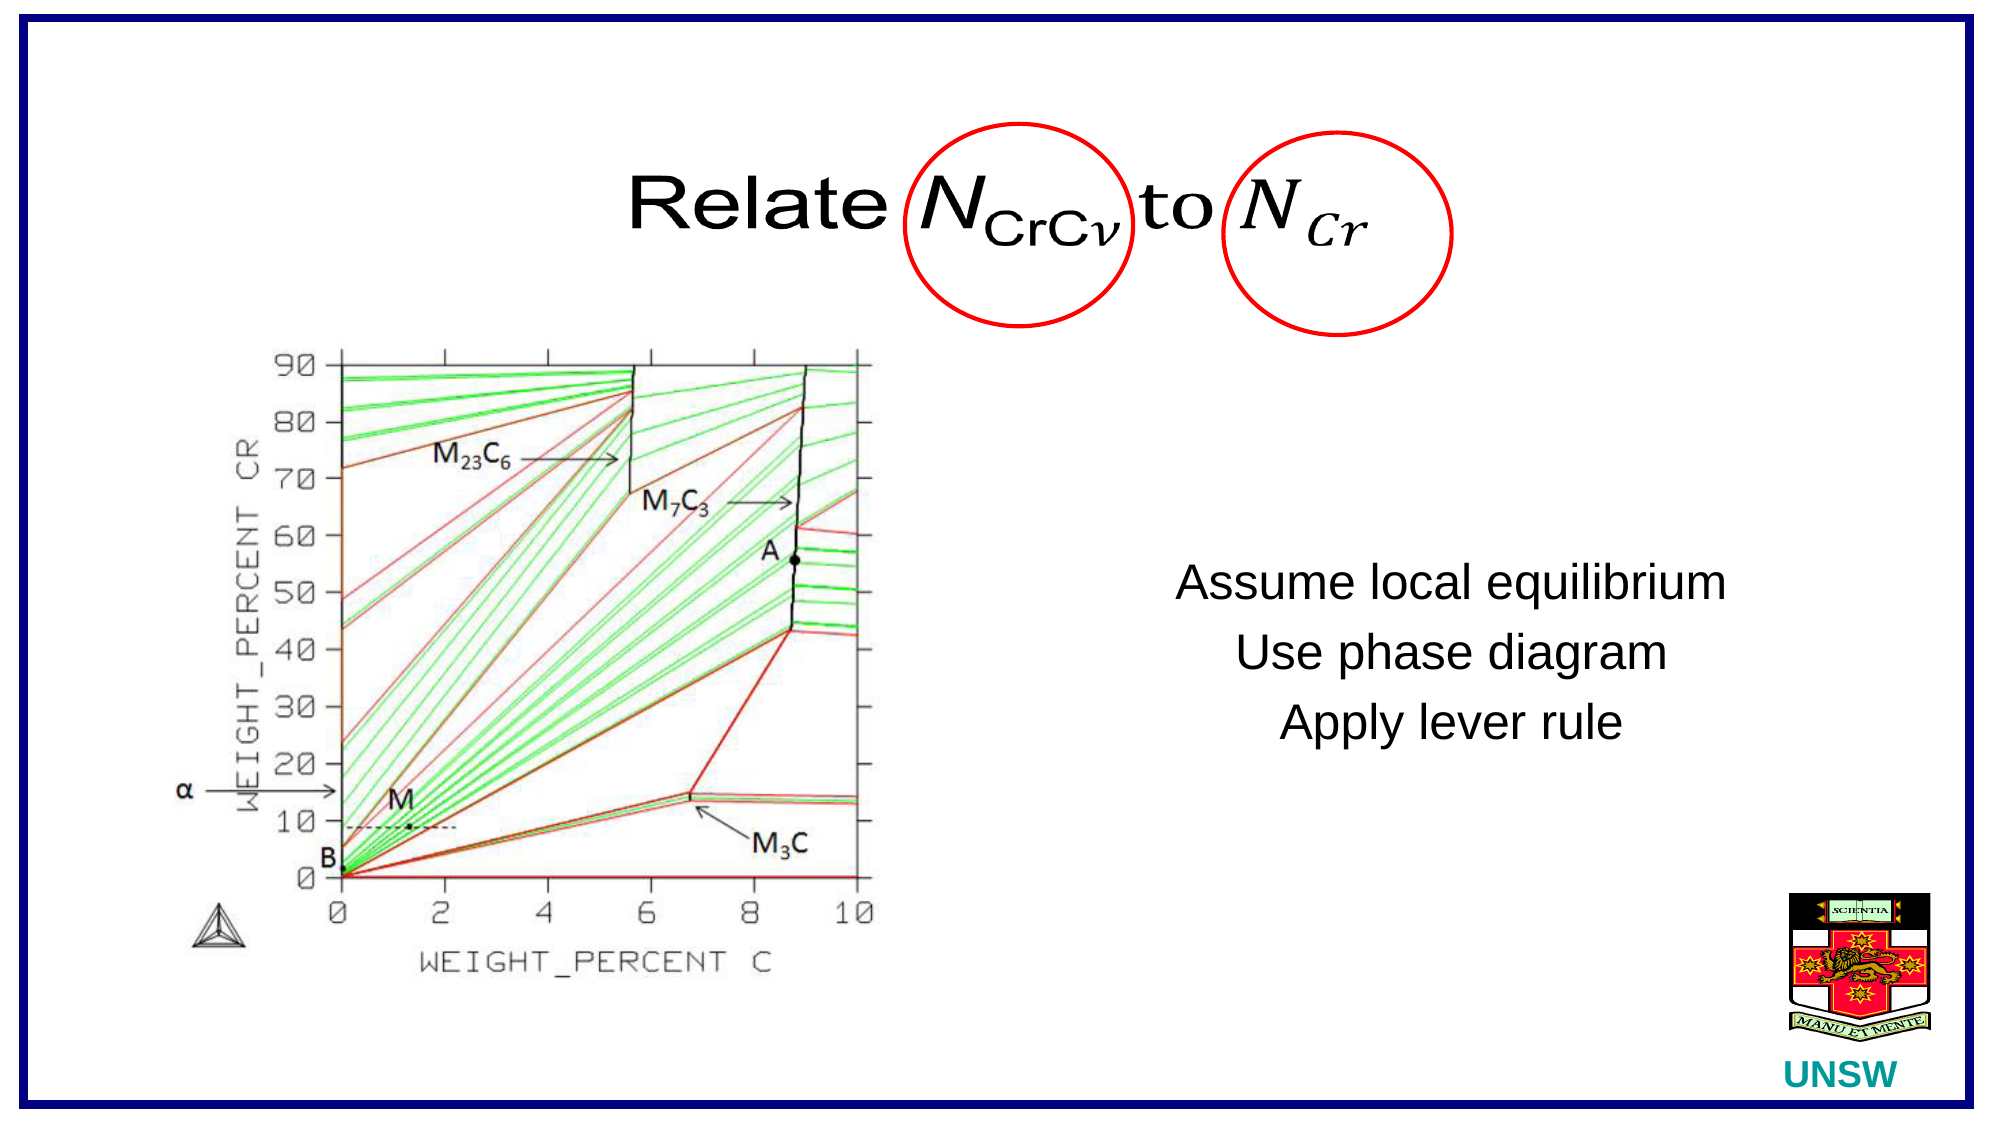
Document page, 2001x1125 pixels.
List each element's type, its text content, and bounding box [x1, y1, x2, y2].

text_box [1223, 132, 1452, 336]
text_box [904, 123, 1134, 327]
picture [174, 338, 890, 991]
picture [1789, 893, 1931, 1042]
title [174, 109, 1825, 288]
subtitle Assume local equilibrium Use phase diagram Apply lever rule [1018, 542, 1885, 814]
